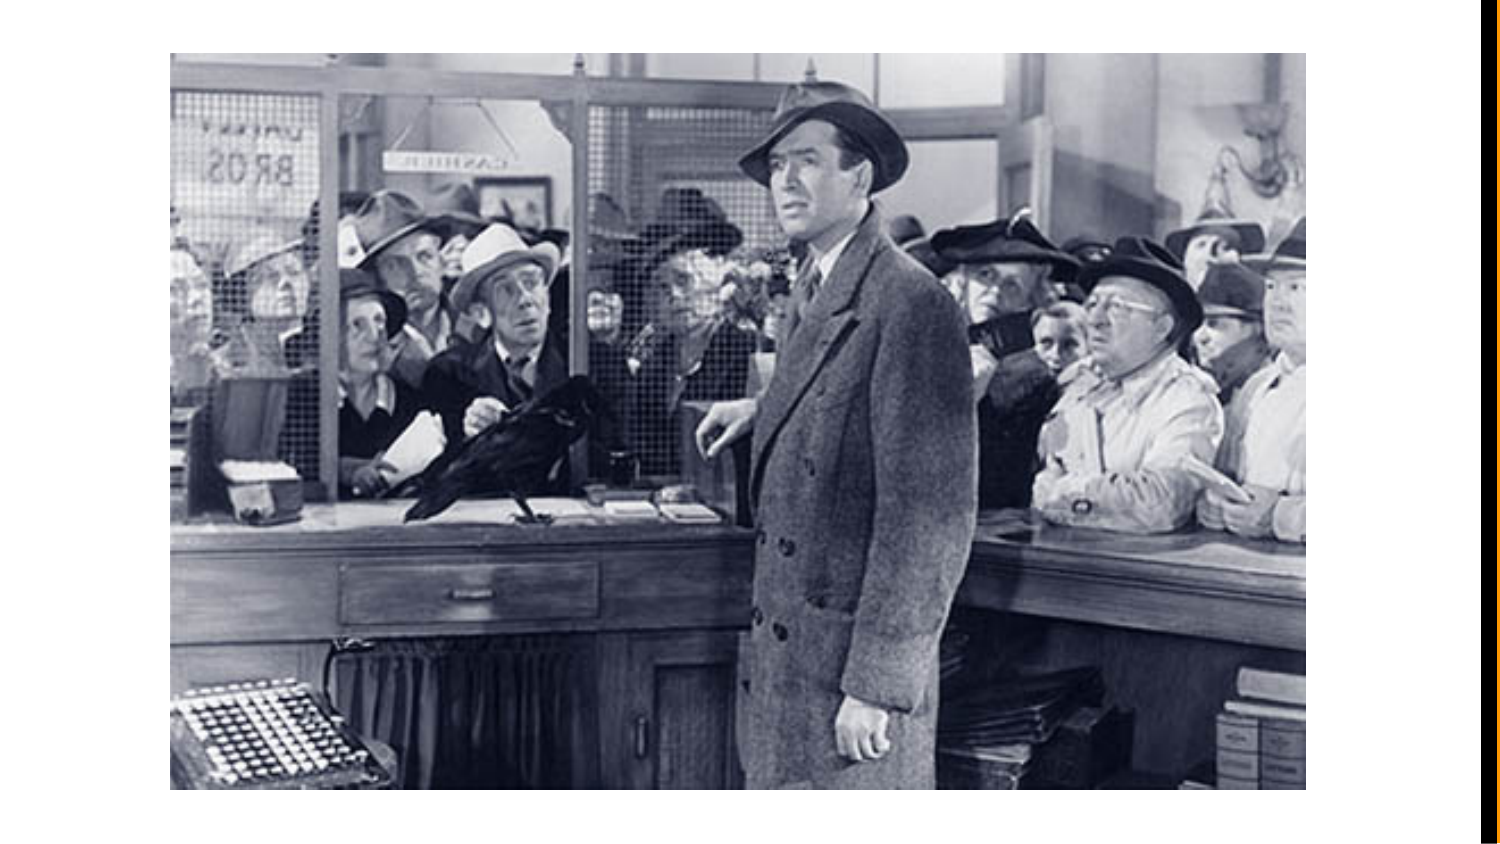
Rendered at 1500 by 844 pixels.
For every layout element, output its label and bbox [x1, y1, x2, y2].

picture [169, 53, 1306, 790]
